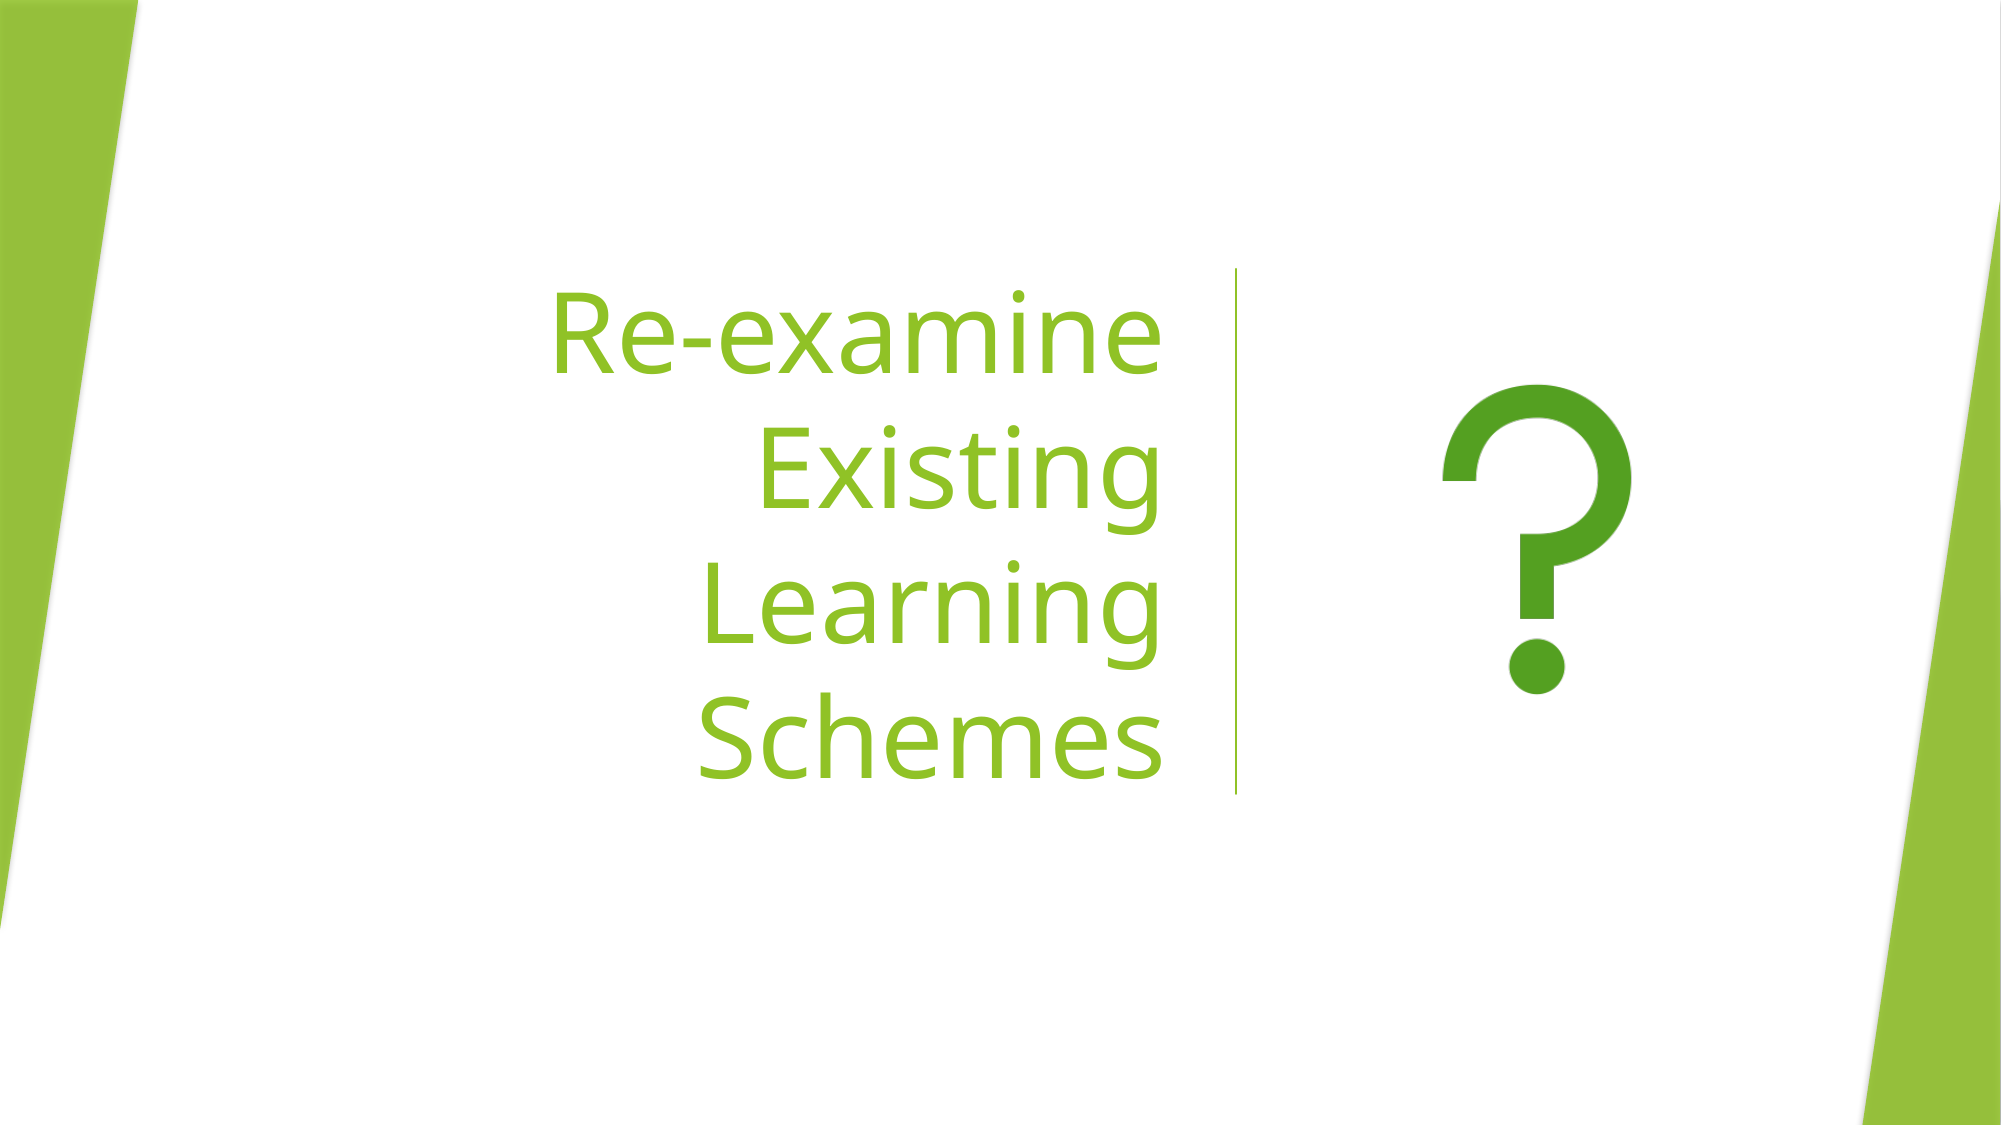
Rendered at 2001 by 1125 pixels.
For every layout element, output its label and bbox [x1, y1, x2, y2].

text_box [0, 0, 2000, 1125]
